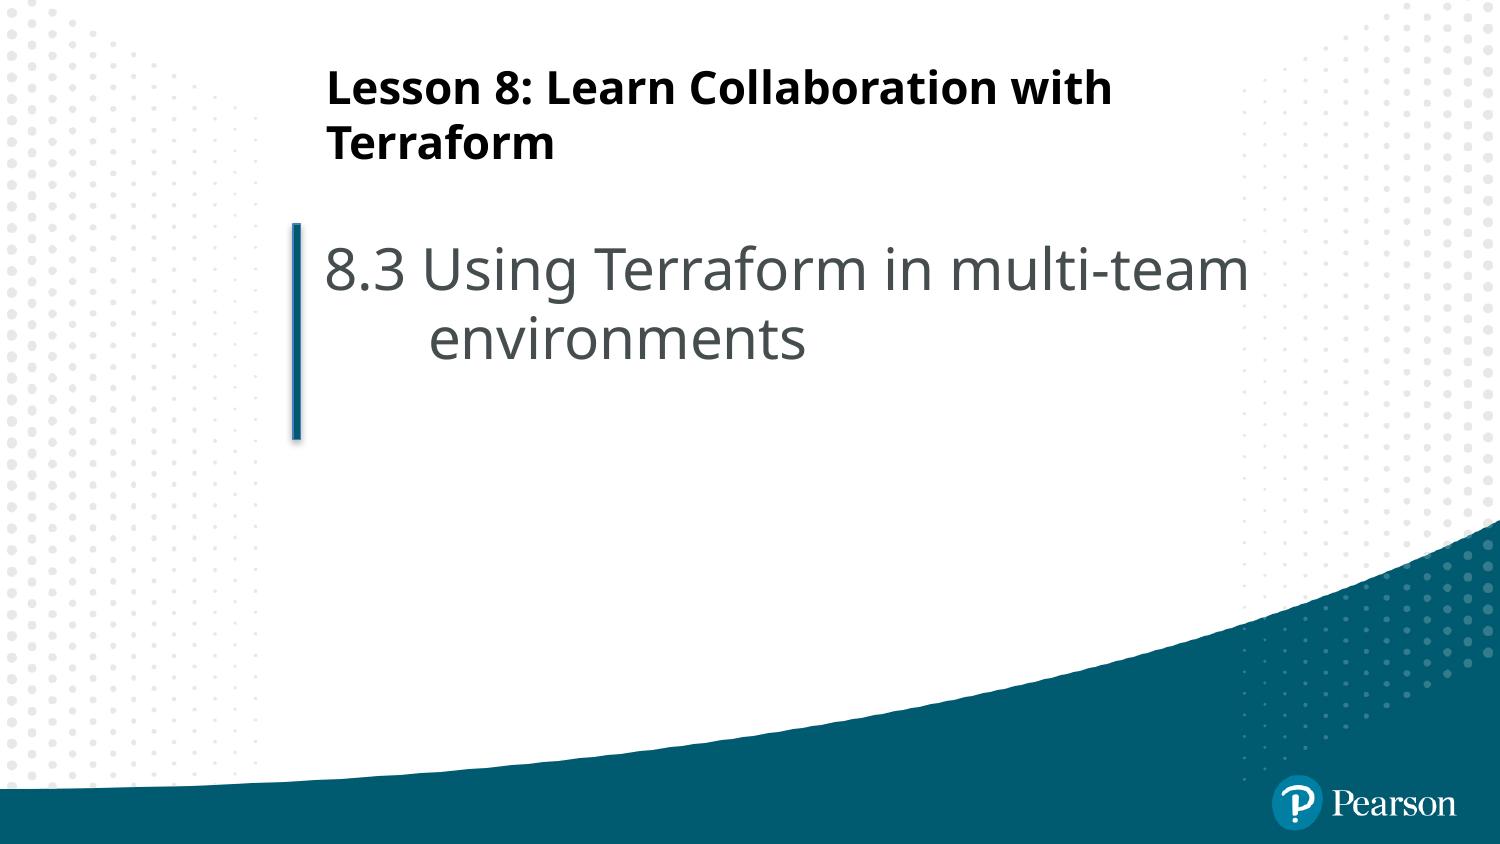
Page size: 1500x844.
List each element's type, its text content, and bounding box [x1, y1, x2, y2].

picture [1444, 670, 1451, 677]
picture [1464, 616, 1471, 624]
subtitle 8.3 Using Terraform in multi-team environments [300, 224, 1324, 440]
picture [1484, 584, 1492, 592]
picture [1381, 798, 1385, 815]
picture [0, 0, 1500, 788]
picture [1464, 595, 1471, 603]
picture [1405, 799, 1416, 812]
picture [1354, 800, 1361, 815]
picture [1484, 541, 1492, 549]
title Lesson 8: Learn Collaboration with Terraform [310, 51, 1334, 155]
picture [1444, 628, 1451, 634]
picture [1347, 791, 1353, 804]
picture [1484, 648, 1492, 657]
picture [1432, 799, 1436, 813]
picture [1484, 605, 1492, 613]
picture [1464, 552, 1472, 559]
picture [1464, 638, 1471, 646]
picture [1444, 584, 1451, 591]
picture [1464, 660, 1471, 667]
picture [1465, 573, 1471, 581]
picture [1283, 786, 1314, 815]
picture [1444, 649, 1451, 656]
picture [1447, 798, 1454, 815]
picture [1484, 562, 1492, 570]
picture [1444, 606, 1451, 613]
picture [1336, 791, 1340, 815]
picture [1484, 627, 1492, 635]
picture [1444, 563, 1451, 570]
picture [1440, 798, 1444, 815]
picture [1419, 800, 1424, 814]
